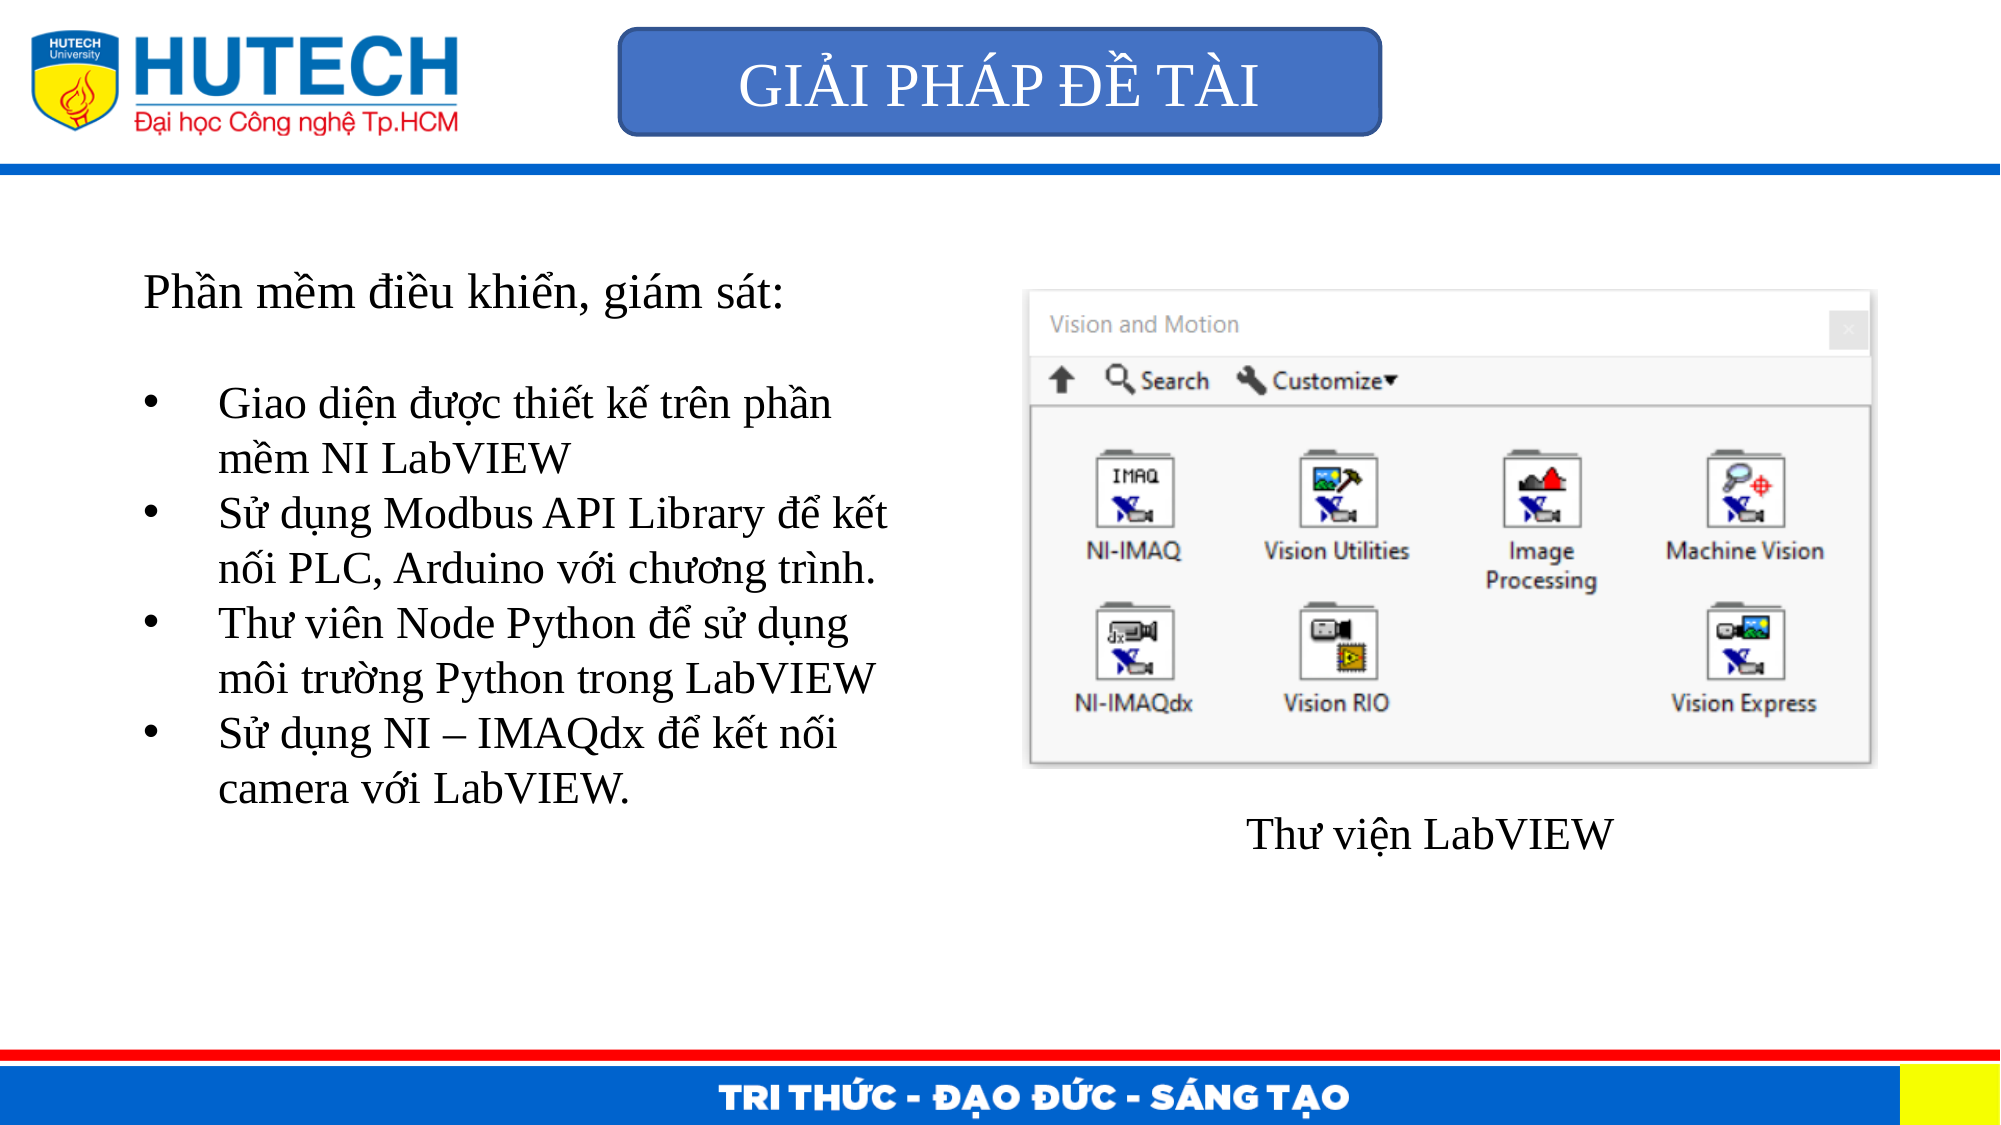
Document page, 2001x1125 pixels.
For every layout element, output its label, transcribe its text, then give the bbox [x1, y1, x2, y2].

text_box GIẢI PHÁP ĐỀ TÀI [617, 26, 1383, 137]
text_box Phần mềm điều khiển, giám sát: Giao diện được thiết kế trên phần mềm NI LabVIEW Sử dụng Modbus API Library để kết nối PLC, Arduino với chương trình. Thư viên Node Python để sử dụng môi trường Python trong LabVIEW Sử dụng NI – IMAQdx để kết nối camera với LabVIEW. [109, 250, 917, 962]
picture [0, 0, 2000, 1125]
text_box Thư viện LabVIEW [1132, 796, 1710, 873]
